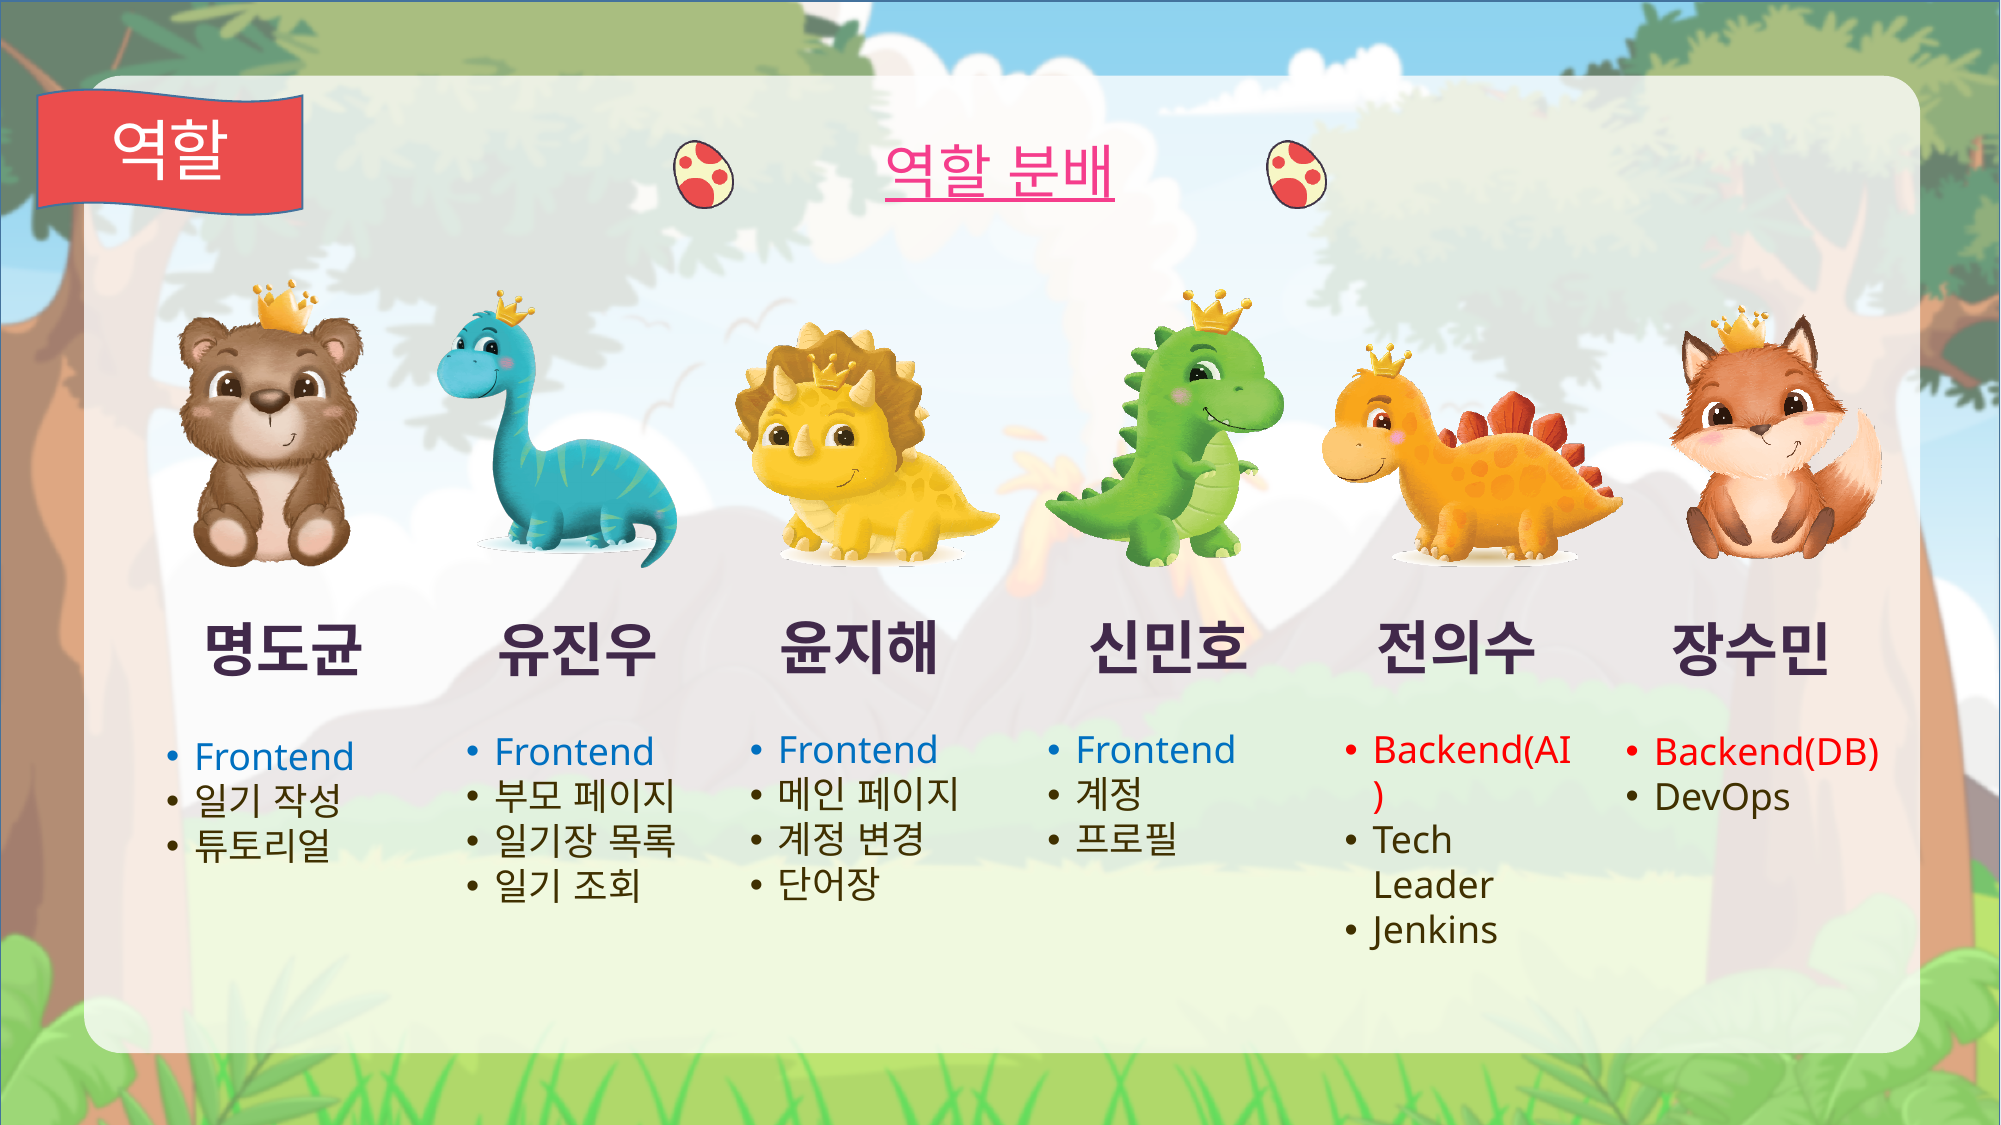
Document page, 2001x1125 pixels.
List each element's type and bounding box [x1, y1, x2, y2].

picture [735, 322, 1000, 567]
picture [177, 279, 364, 567]
text_box [673, 140, 1327, 210]
text_box [0, 0, 2000, 1125]
picture [437, 290, 677, 568]
picture [1045, 289, 1284, 567]
picture [1322, 343, 1623, 567]
picture [1669, 305, 1882, 559]
